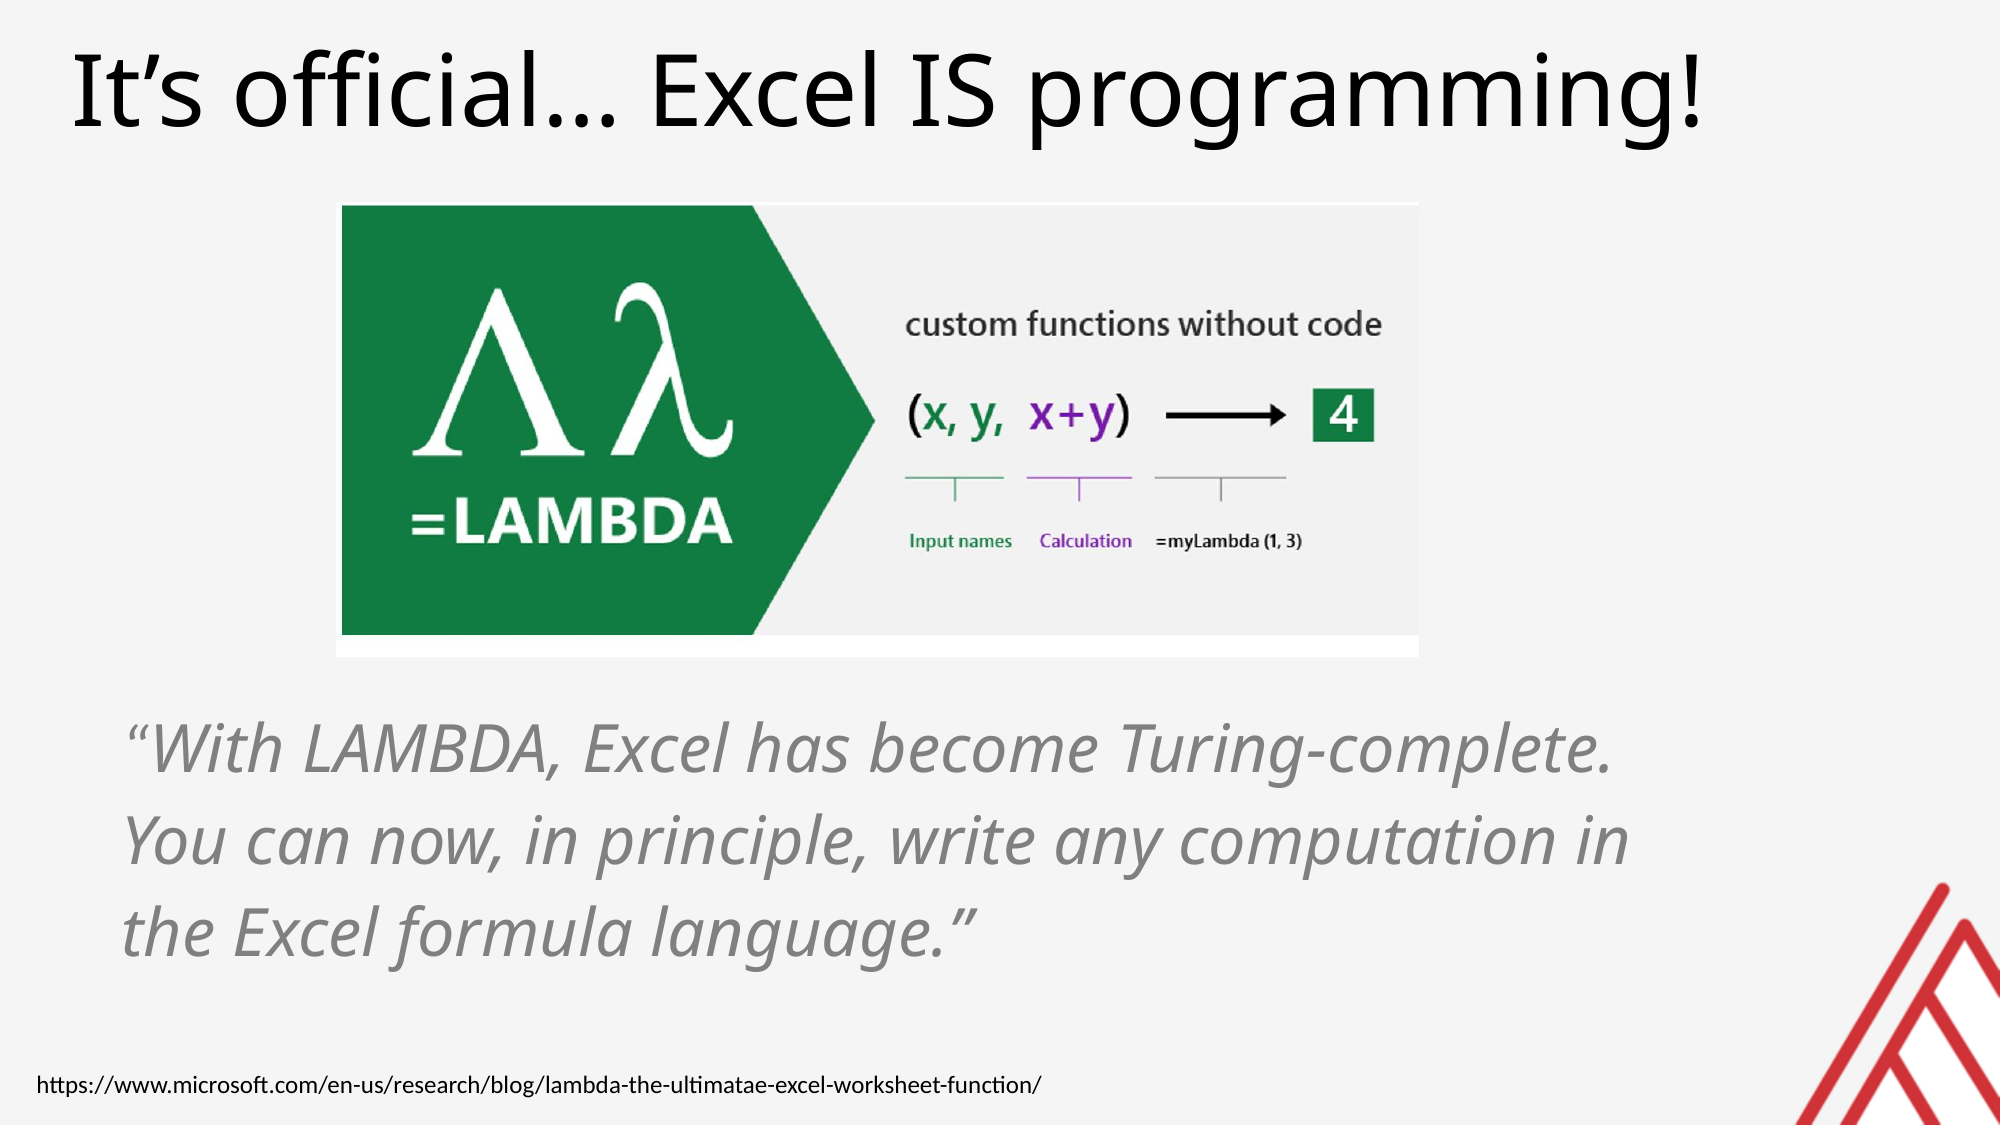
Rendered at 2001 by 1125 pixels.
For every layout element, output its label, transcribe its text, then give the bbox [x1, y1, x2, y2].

text_box https://www.microsoft.com/en-us/research/blog/lambda-the-ultimatae-excel-worksheet-function/ [21, 1060, 1295, 1106]
picture [1786, 881, 2000, 1125]
picture [336, 202, 1419, 657]
text_box “With LAMBDA, Excel has become Turing-complete. You can now, in principle, write any computation in the Excel formula language.” [94, 686, 1693, 978]
text_box It’s official… Excel IS programming! [56, 18, 1755, 154]
